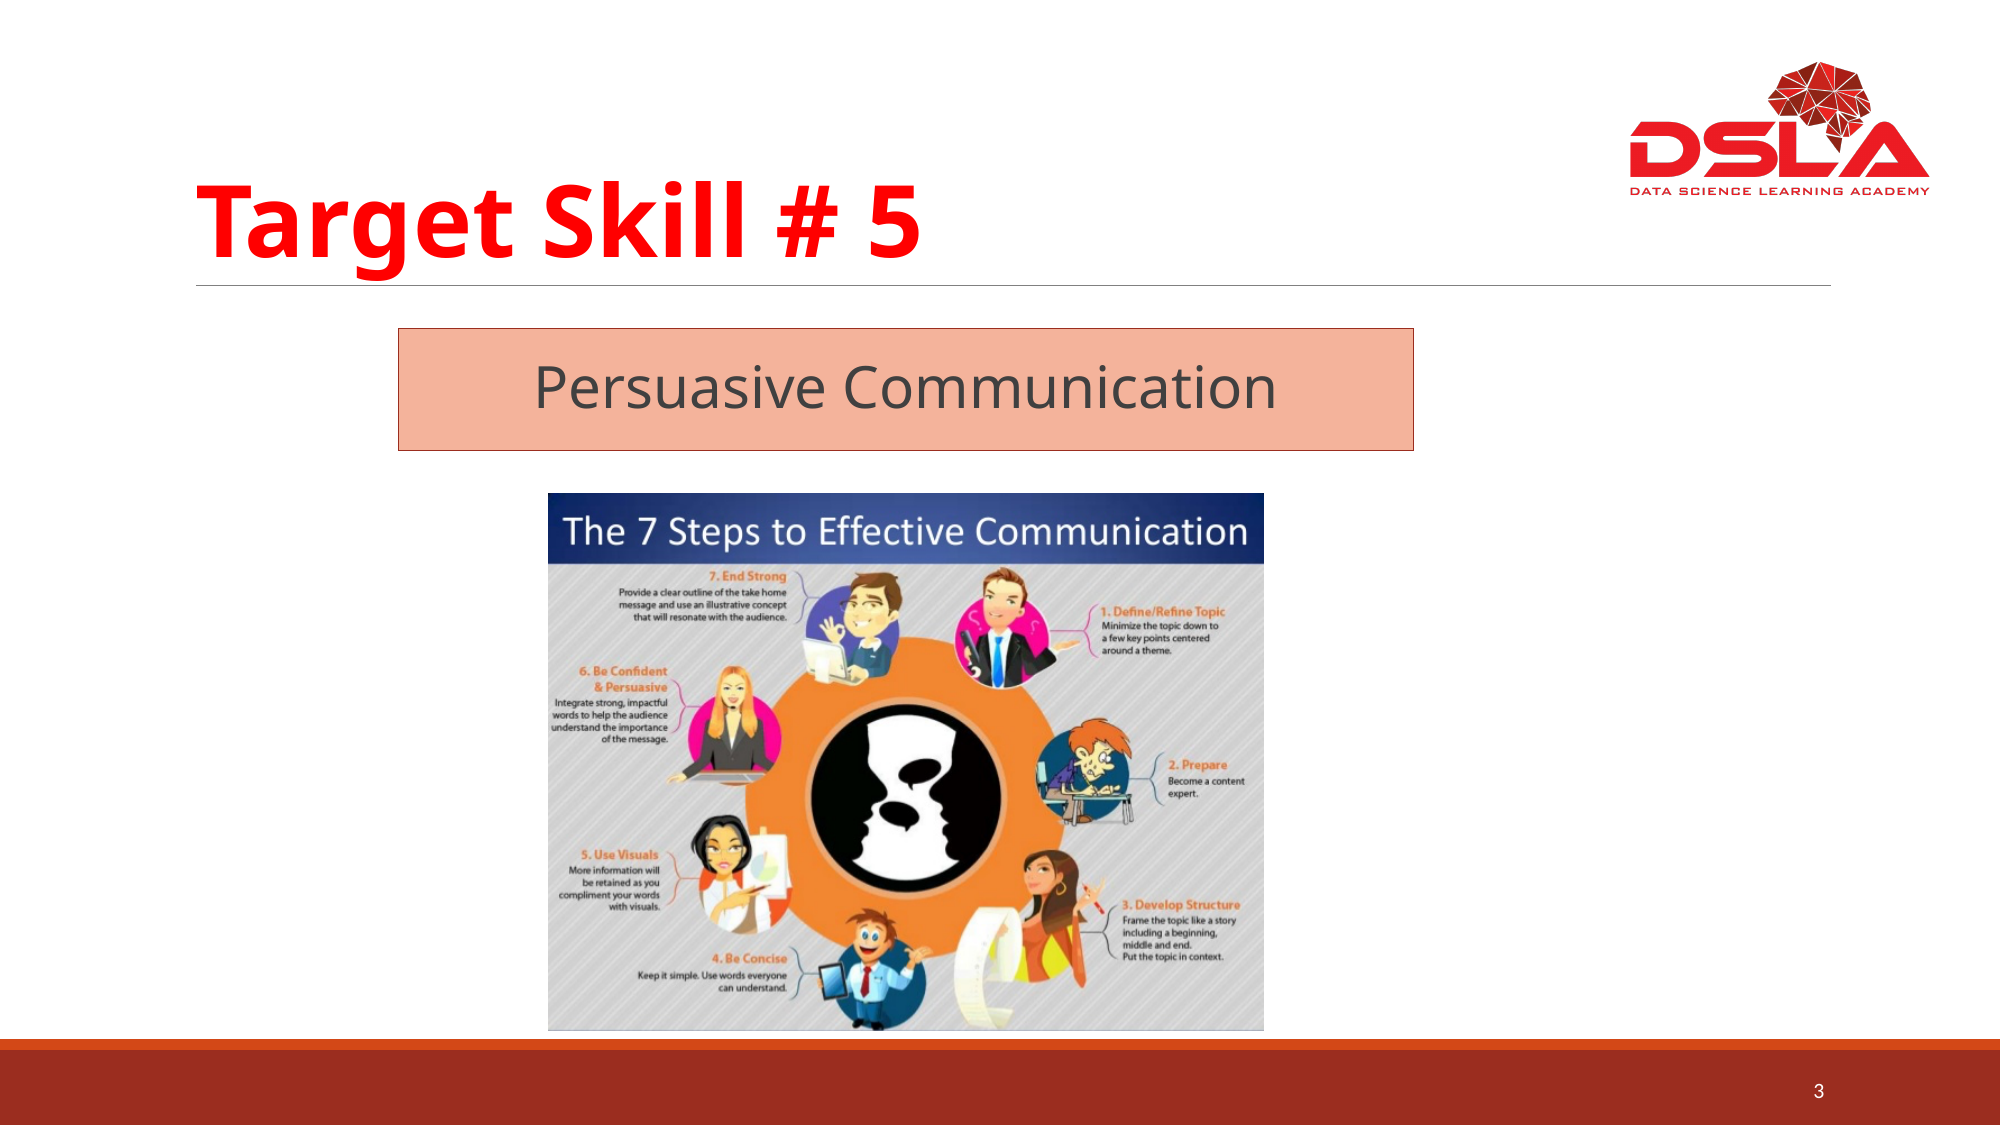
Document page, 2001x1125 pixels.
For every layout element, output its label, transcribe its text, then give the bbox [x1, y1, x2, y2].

slide_number 3 [1624, 1059, 1840, 1120]
picture [1605, 16, 1973, 242]
picture [548, 493, 1265, 1032]
title Target Skill # 5 [180, 47, 1830, 285]
list Persuasive Communication [398, 328, 1414, 451]
